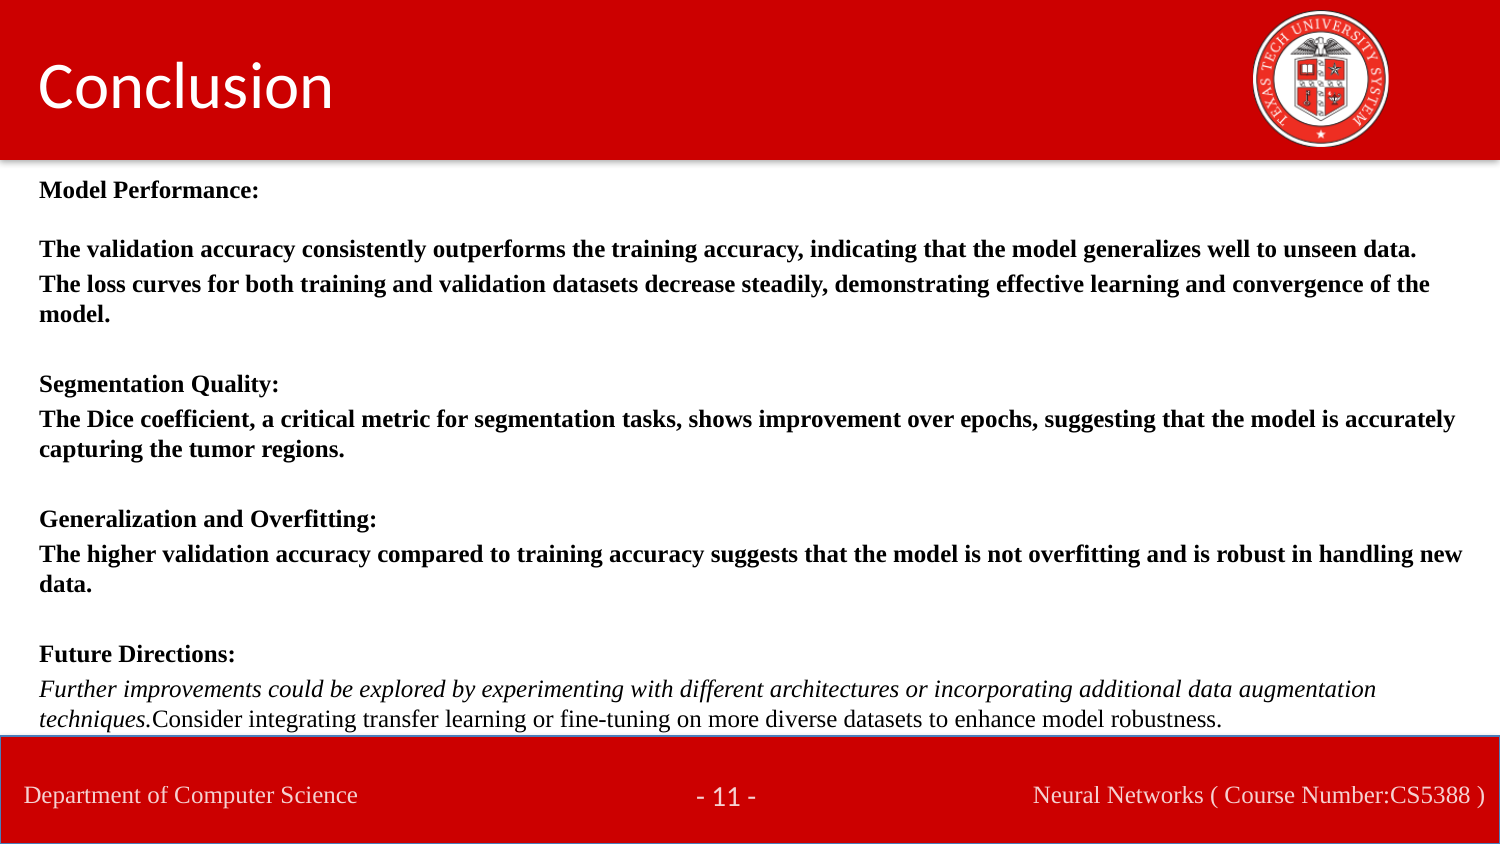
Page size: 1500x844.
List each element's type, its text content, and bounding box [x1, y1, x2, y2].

text_box Conclusion [24, 34, 1019, 129]
text_box Neural Networks ( Course Number:CS5388 ) [1018, 771, 1500, 817]
list Model Performance: The validation accuracy consistently outperforms the training accuracy, indicating that the model generalizes well to unseen data. The loss curves for both training and validation datasets decrease steadily, demonstrating effective learning and convergence of the model. Segmentation Quality: The Dice coefficient, a critical metric for segmentation tasks, shows improvement over epochs, suggesting that the model is accurately capturing the tumor regions. Generalization and Overfitting: The higher validation accuracy compared to training accuracy suggests that the model is not overfitting and is robust in handling new data. Future Directions: Further improvements could be explored by experimenting with different architectures or incorporating additional data augmentation techniques.Consider integrating transfer learning or fine-tuning on more diverse datasets to enhance model robustness. This analysis highlights Duck-Net’s effectiveness in segmenting brain tumors and its potential for clinical application in medical imaging. [24, 165, 1491, 723]
text_box Department of Computer Science [8, 771, 568, 817]
text_box [0, 735, 1500, 844]
text_box - 11 - [681, 769, 776, 820]
